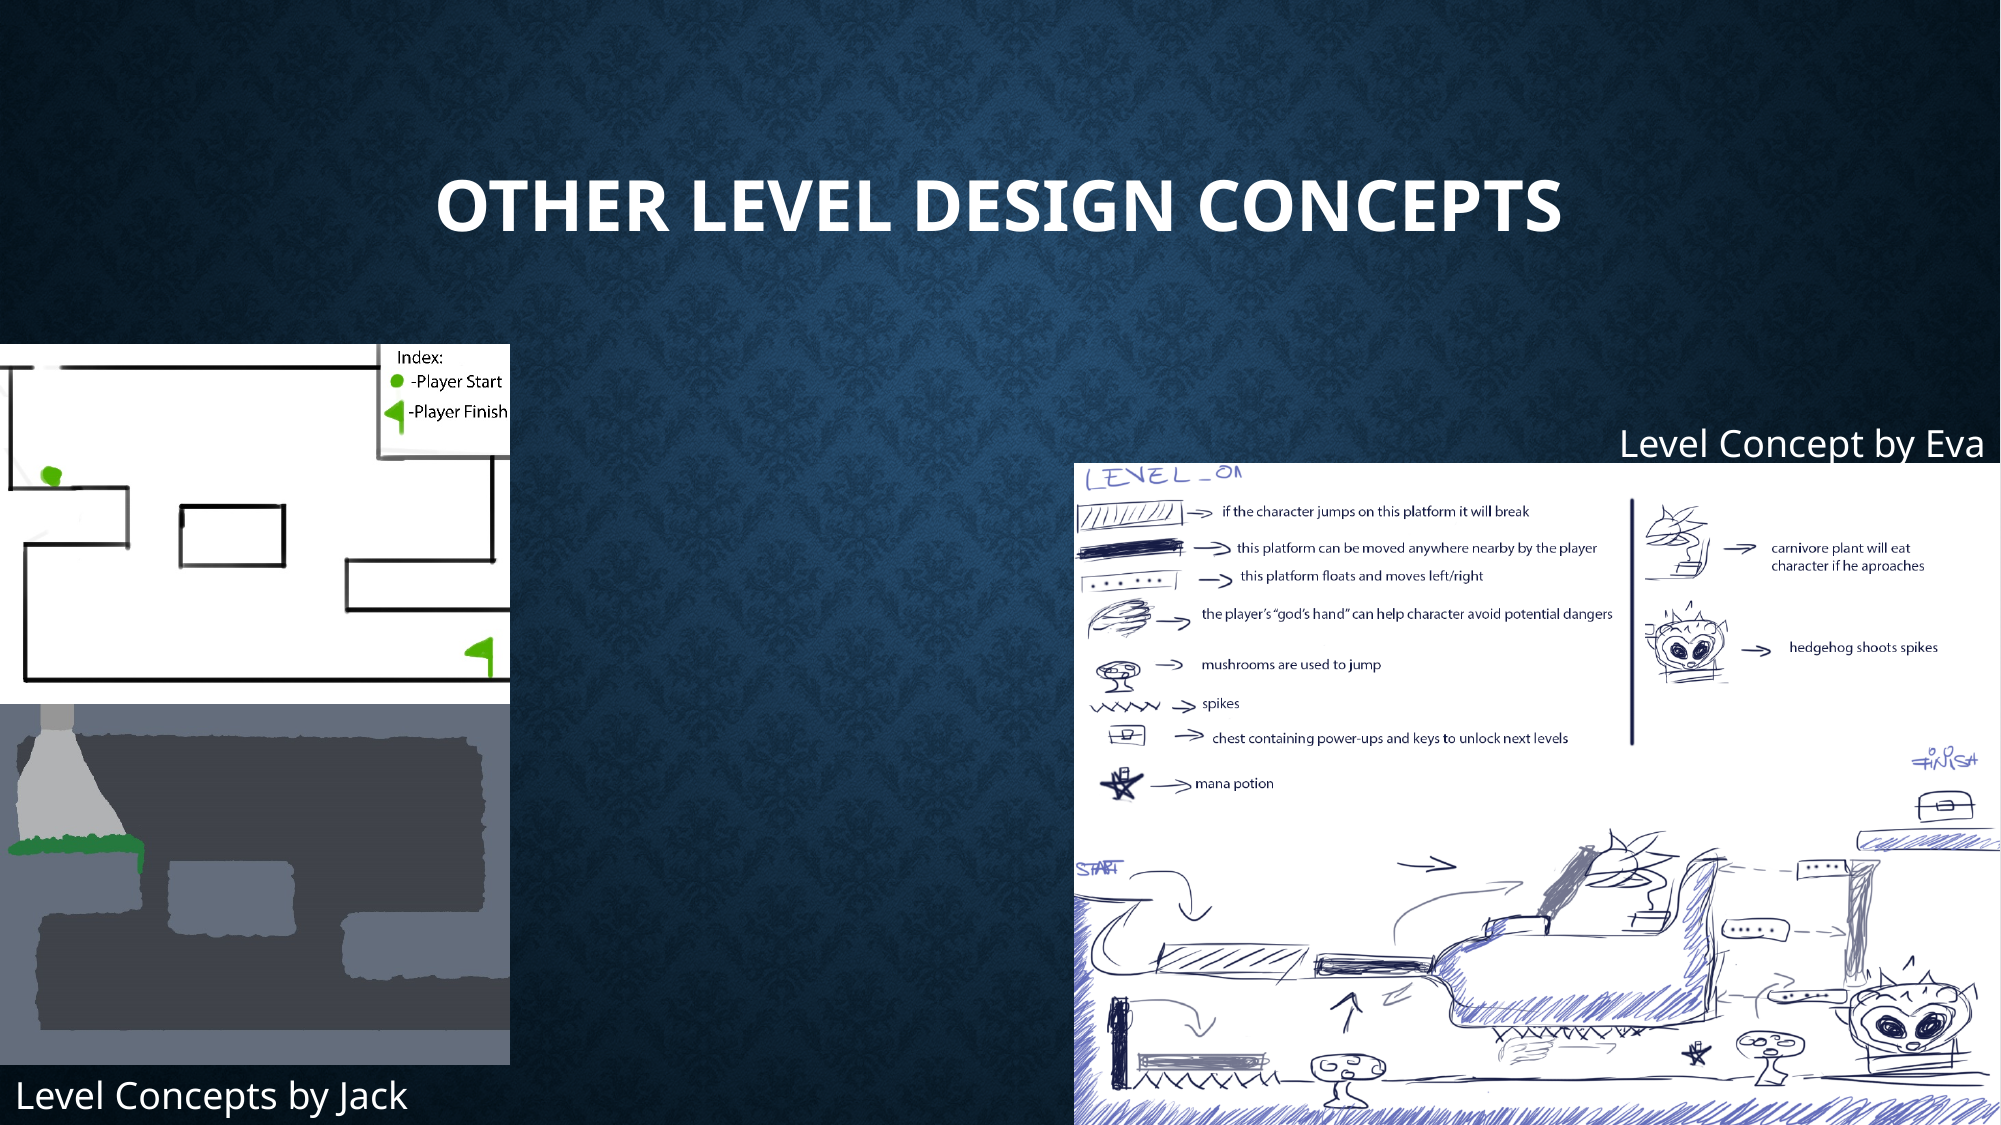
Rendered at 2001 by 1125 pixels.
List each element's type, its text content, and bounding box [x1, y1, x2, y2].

picture [1073, 463, 2000, 1125]
text_box Level Concept by Eva [1603, 412, 2000, 463]
picture [0, 343, 510, 1065]
text_box Level Concepts by Jack [0, 1077, 477, 1125]
title Other Level Design concepts [149, 99, 1849, 318]
